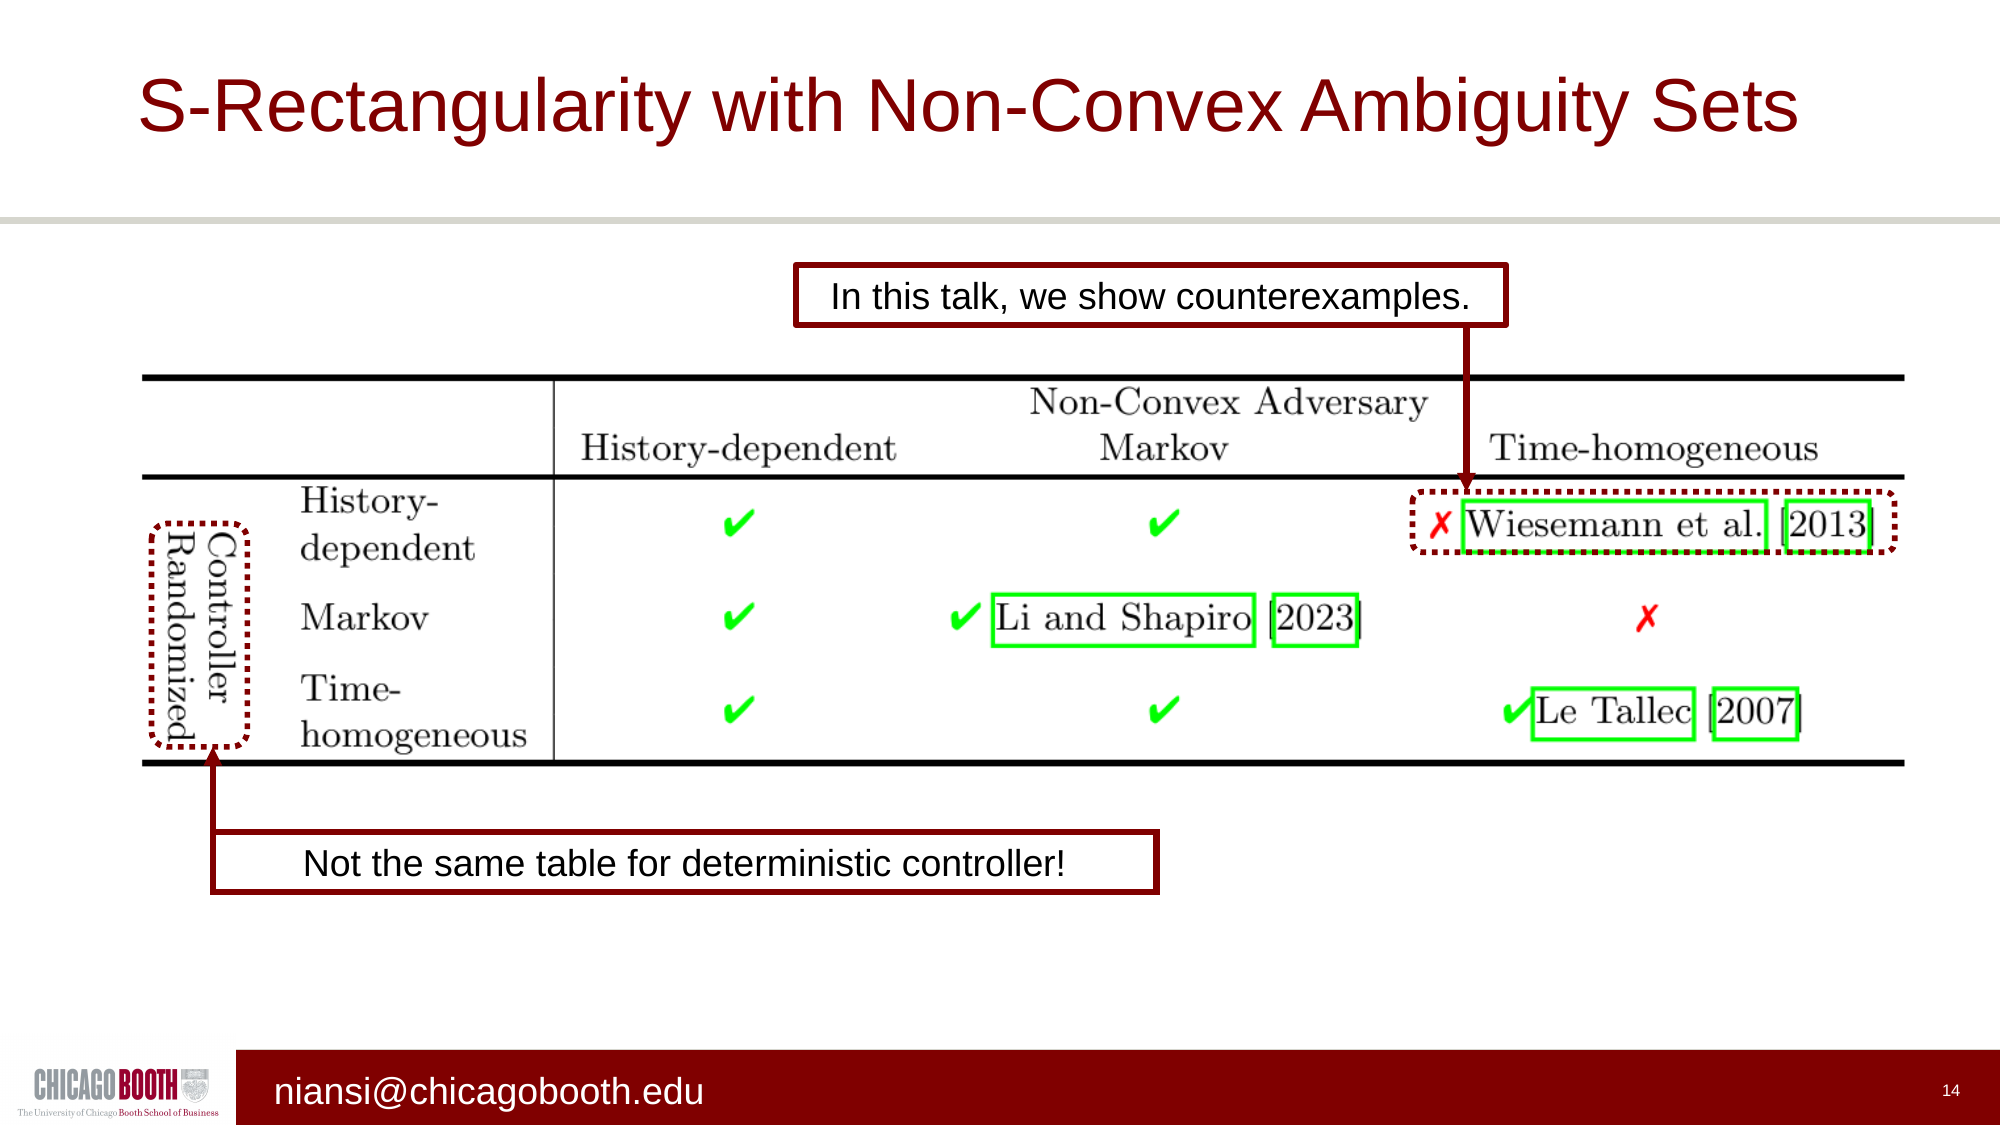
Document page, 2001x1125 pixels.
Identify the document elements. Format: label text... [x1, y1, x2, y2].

picture [0, 1033, 236, 1125]
title S-Rectangularity with Non-Convex Ambiguity Sets [137, 0, 1863, 216]
slide_number 14 [1412, 1059, 1976, 1120]
text_box In this talk, we show counterexamples. [795, 265, 1507, 325]
text_box Not the same table for deterministic controller! [216, 831, 1158, 893]
picture [137, 372, 1927, 802]
